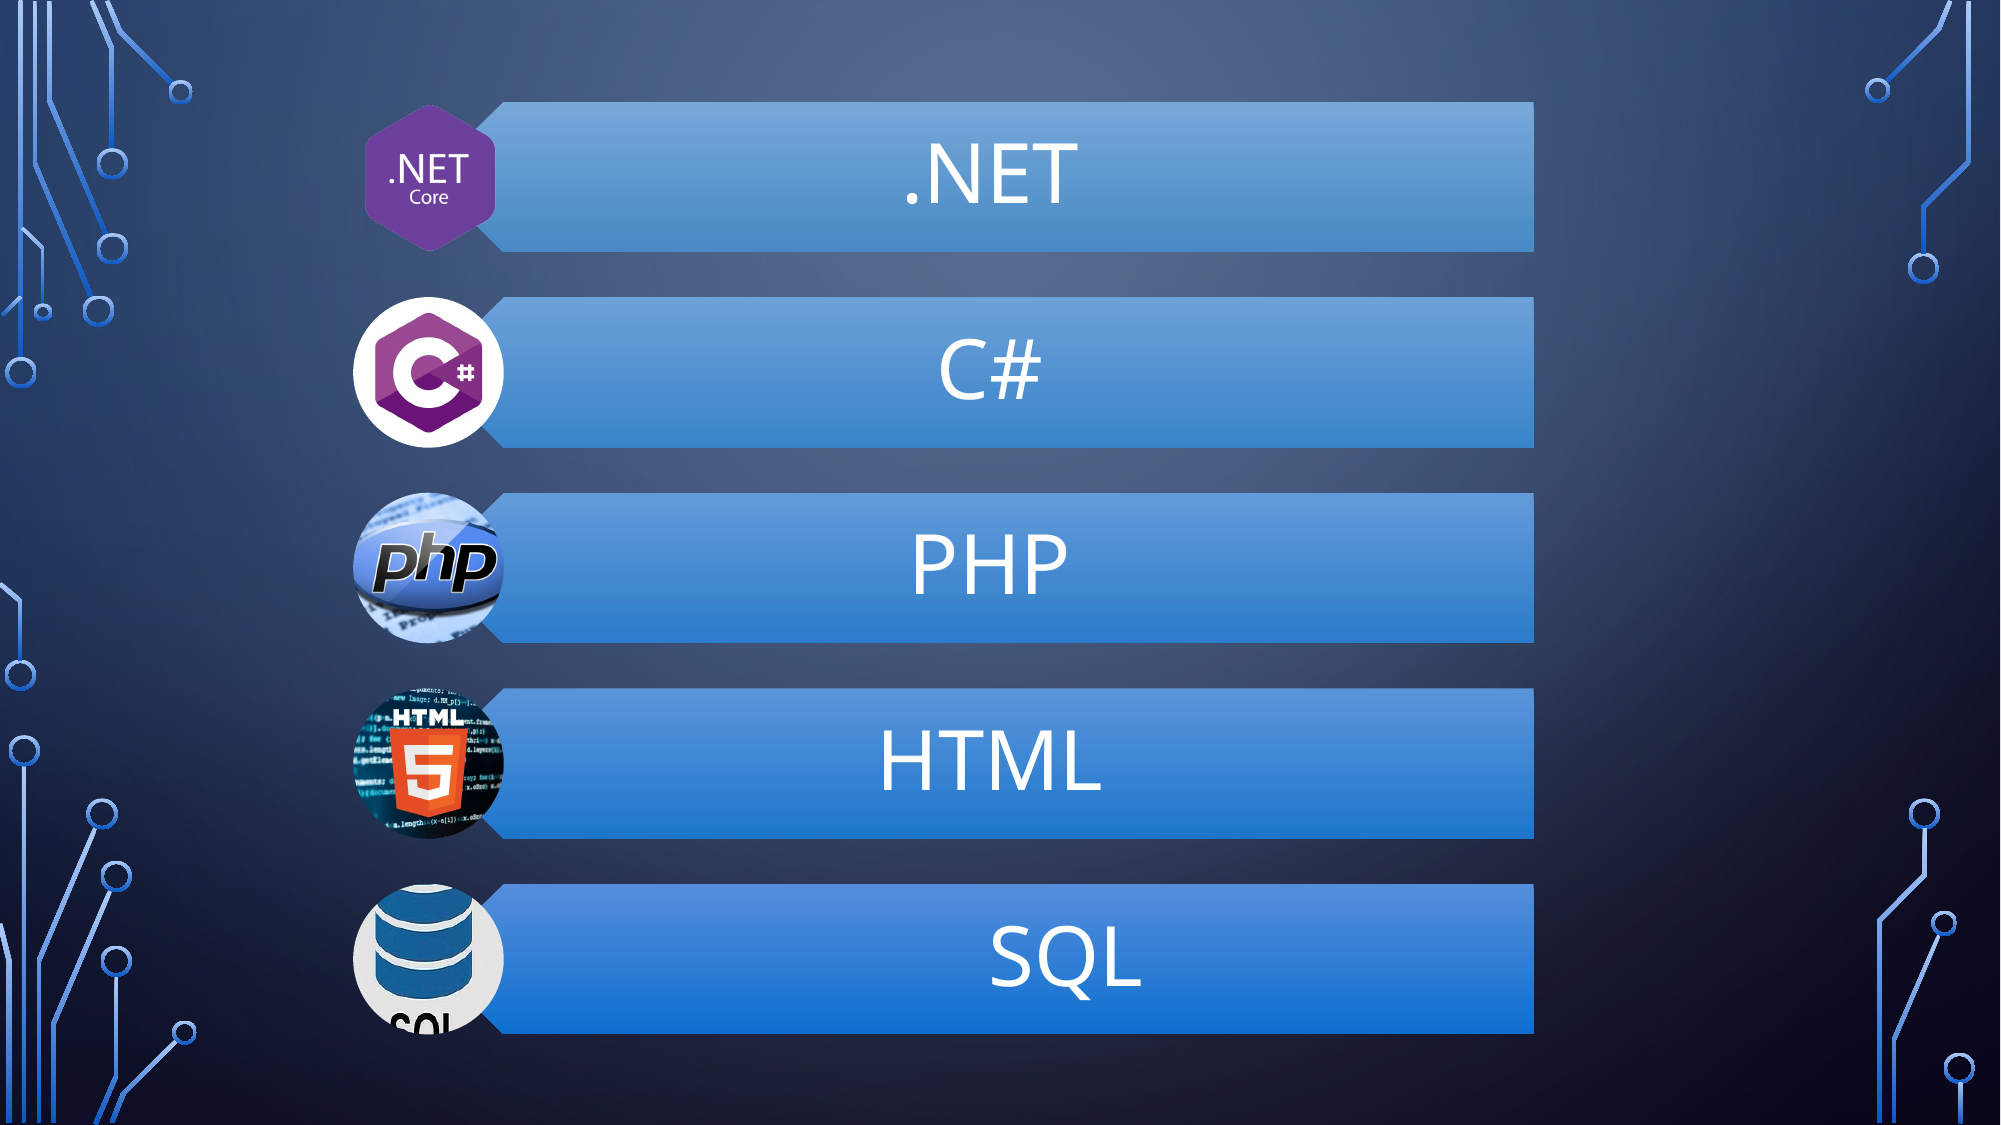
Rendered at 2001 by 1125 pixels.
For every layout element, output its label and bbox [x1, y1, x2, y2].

list [112, 101, 1775, 1035]
